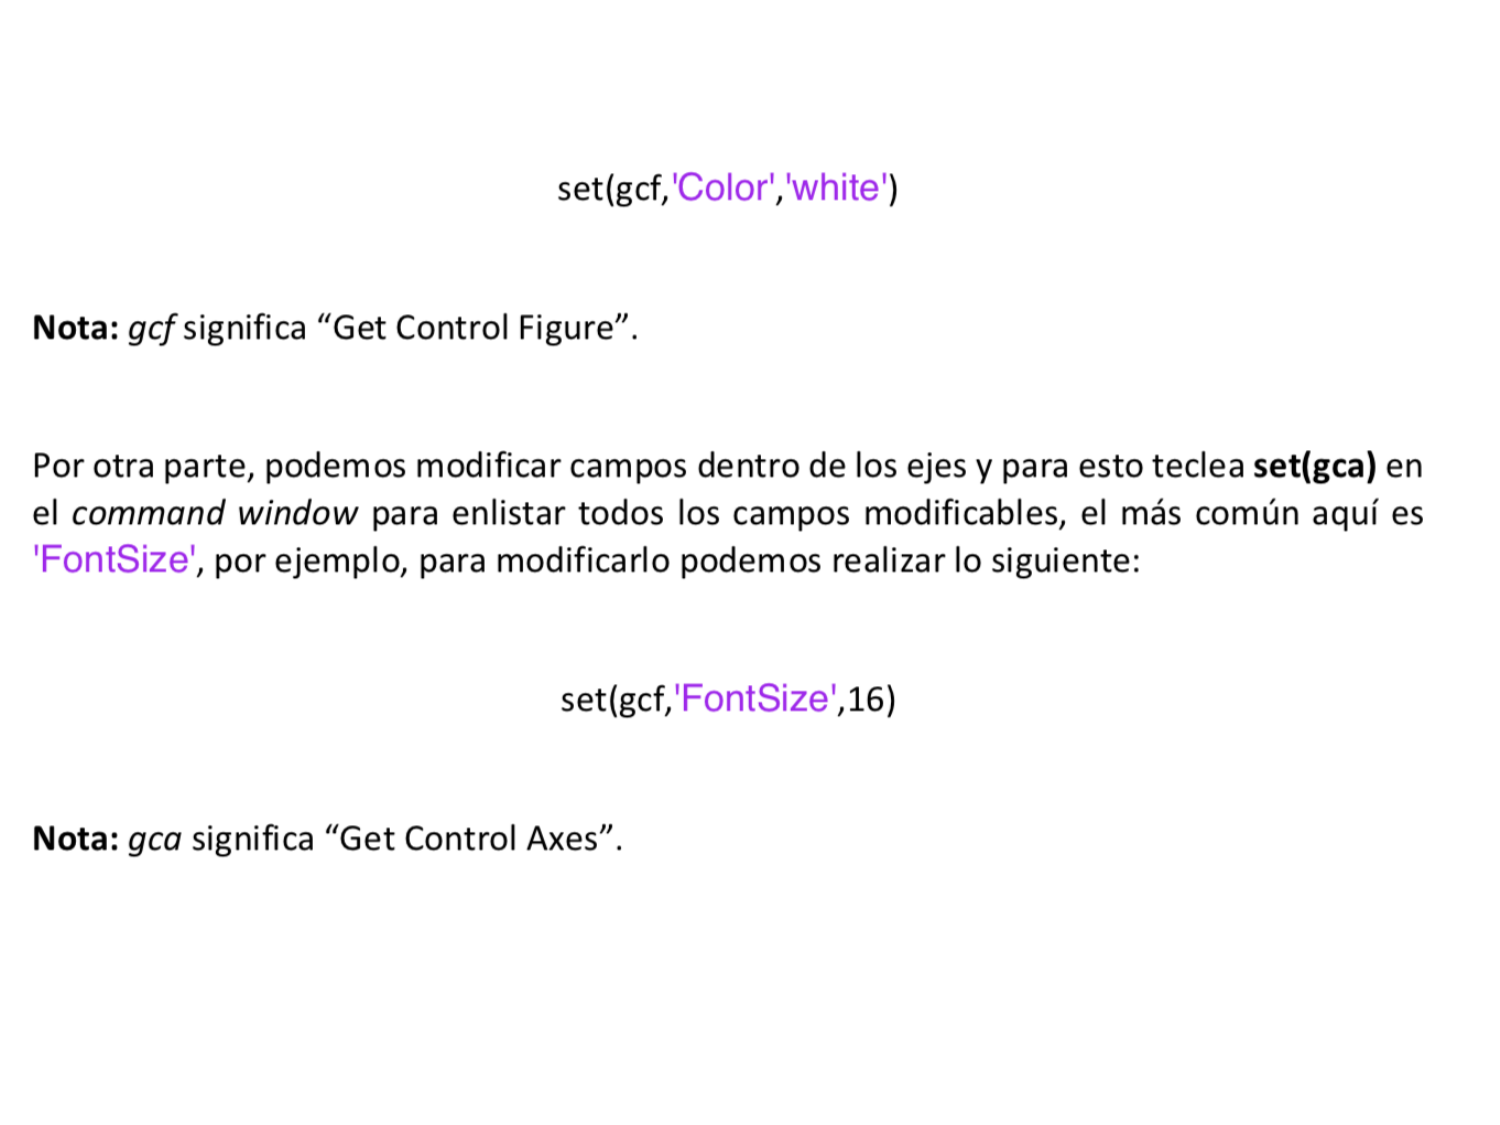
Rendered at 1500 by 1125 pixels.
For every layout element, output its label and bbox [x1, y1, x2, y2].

picture [0, 97, 1500, 907]
